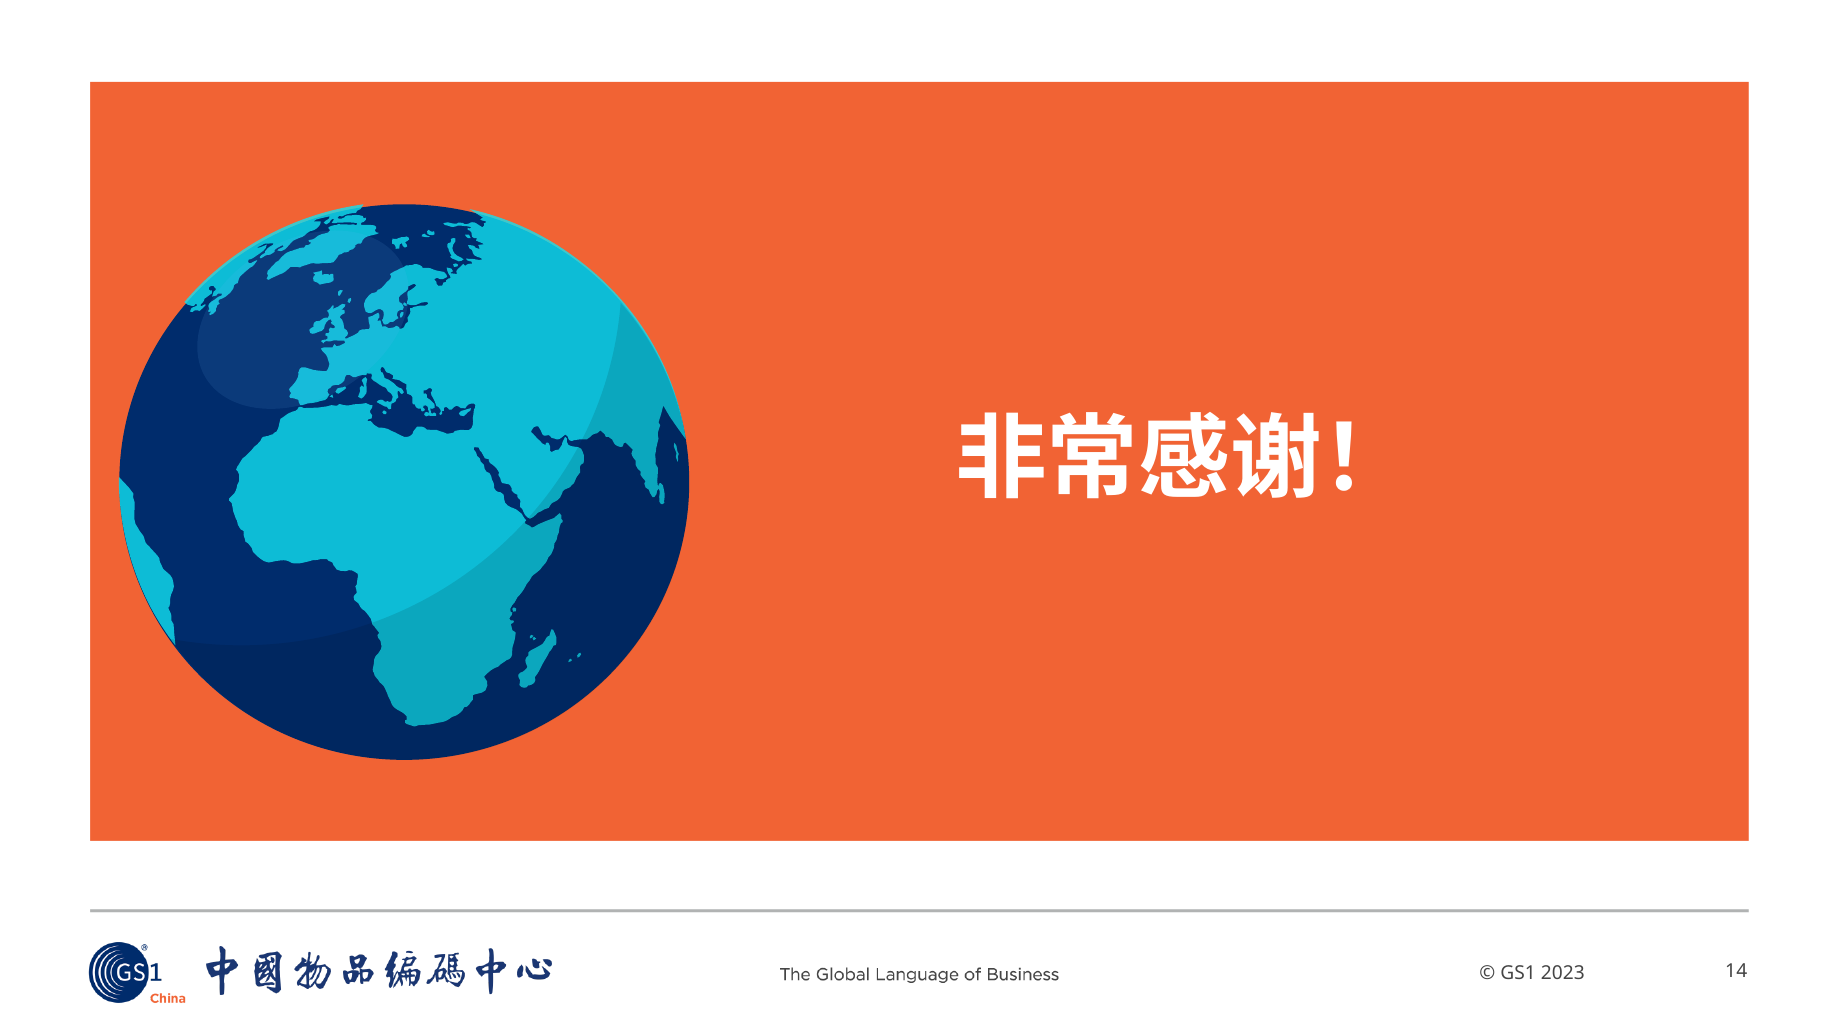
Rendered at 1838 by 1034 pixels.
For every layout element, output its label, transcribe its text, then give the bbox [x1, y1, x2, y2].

picture [0, 0, 1838, 1034]
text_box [118, 204, 690, 761]
text_box 非常感谢！ [940, 391, 1471, 517]
slide_number 14 [1697, 956, 1748, 987]
